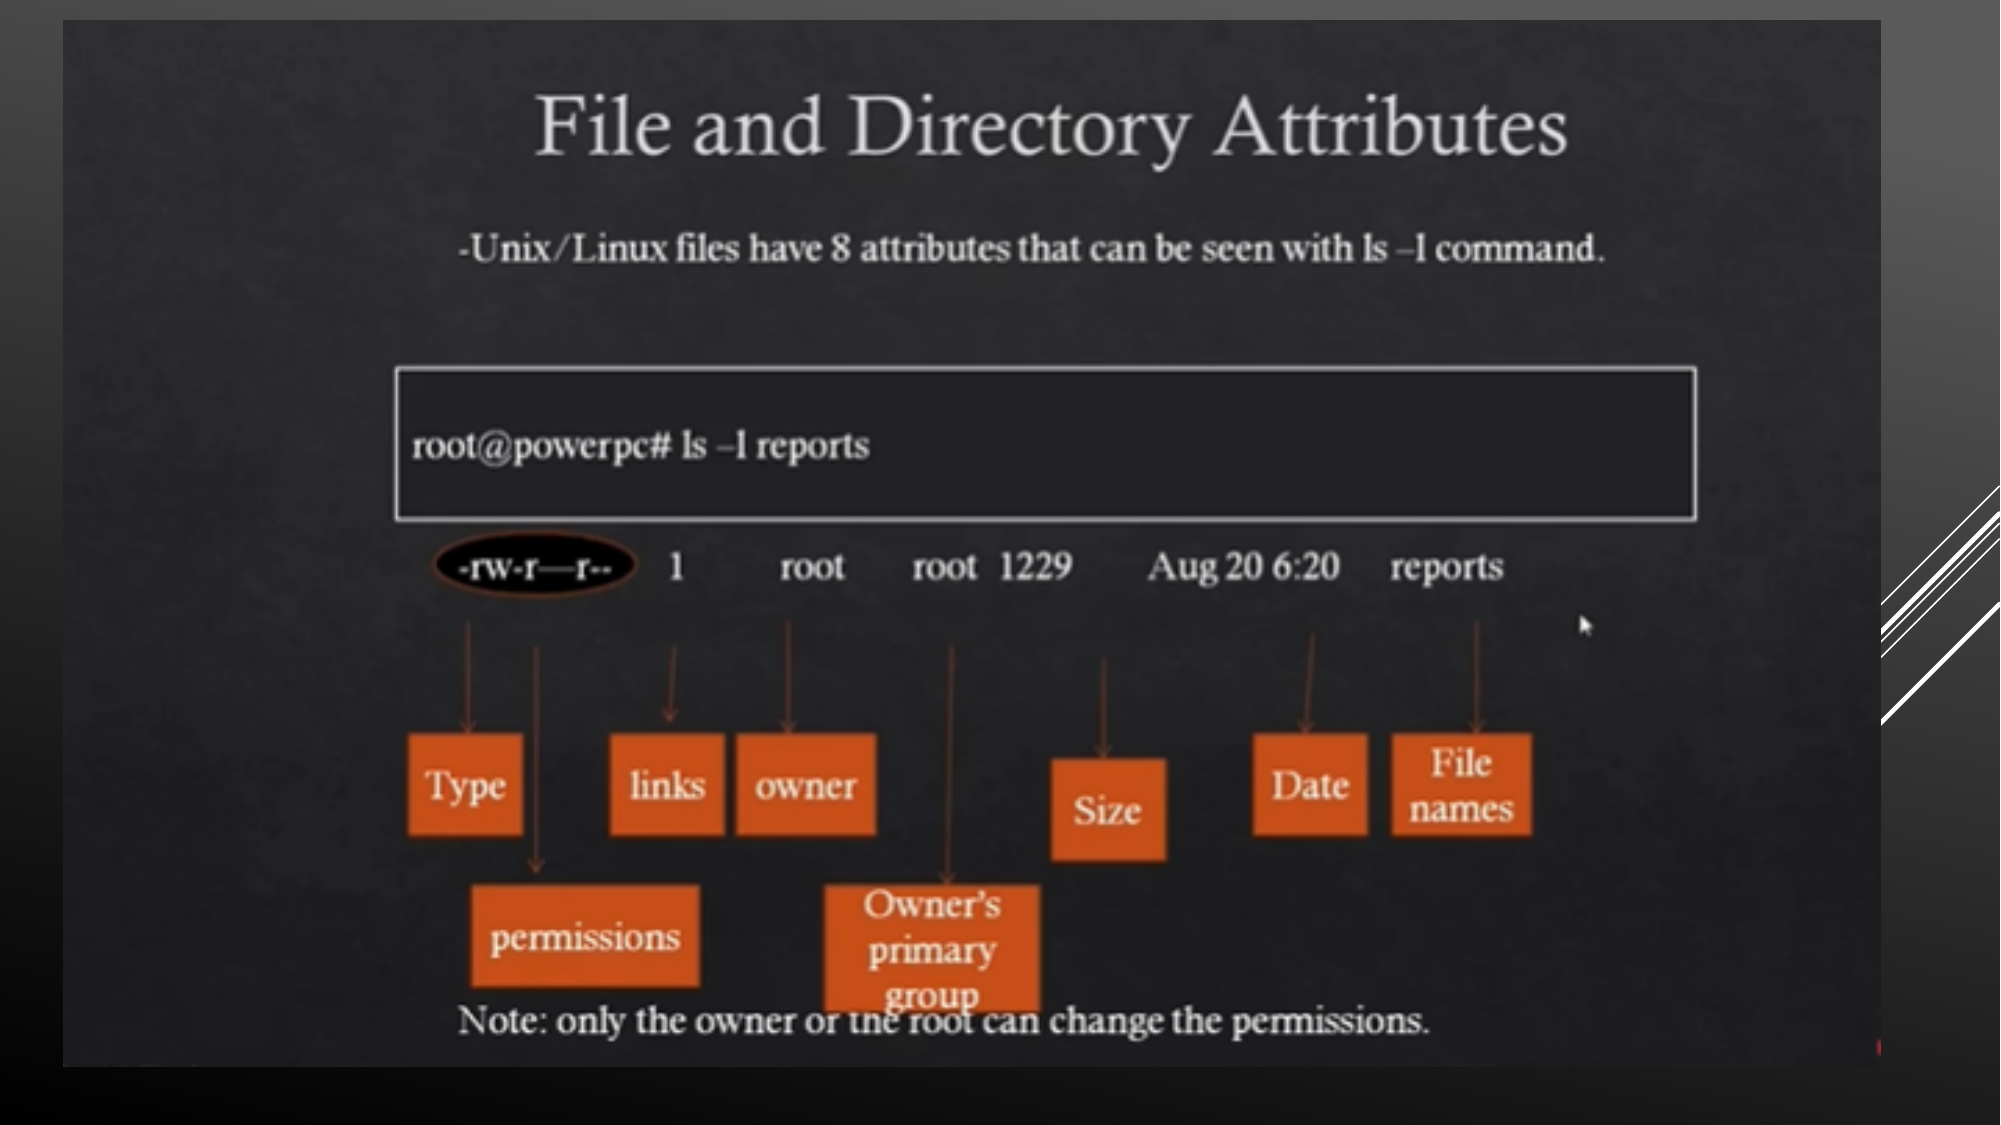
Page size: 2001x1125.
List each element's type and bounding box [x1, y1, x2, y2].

picture [62, 19, 1882, 1067]
